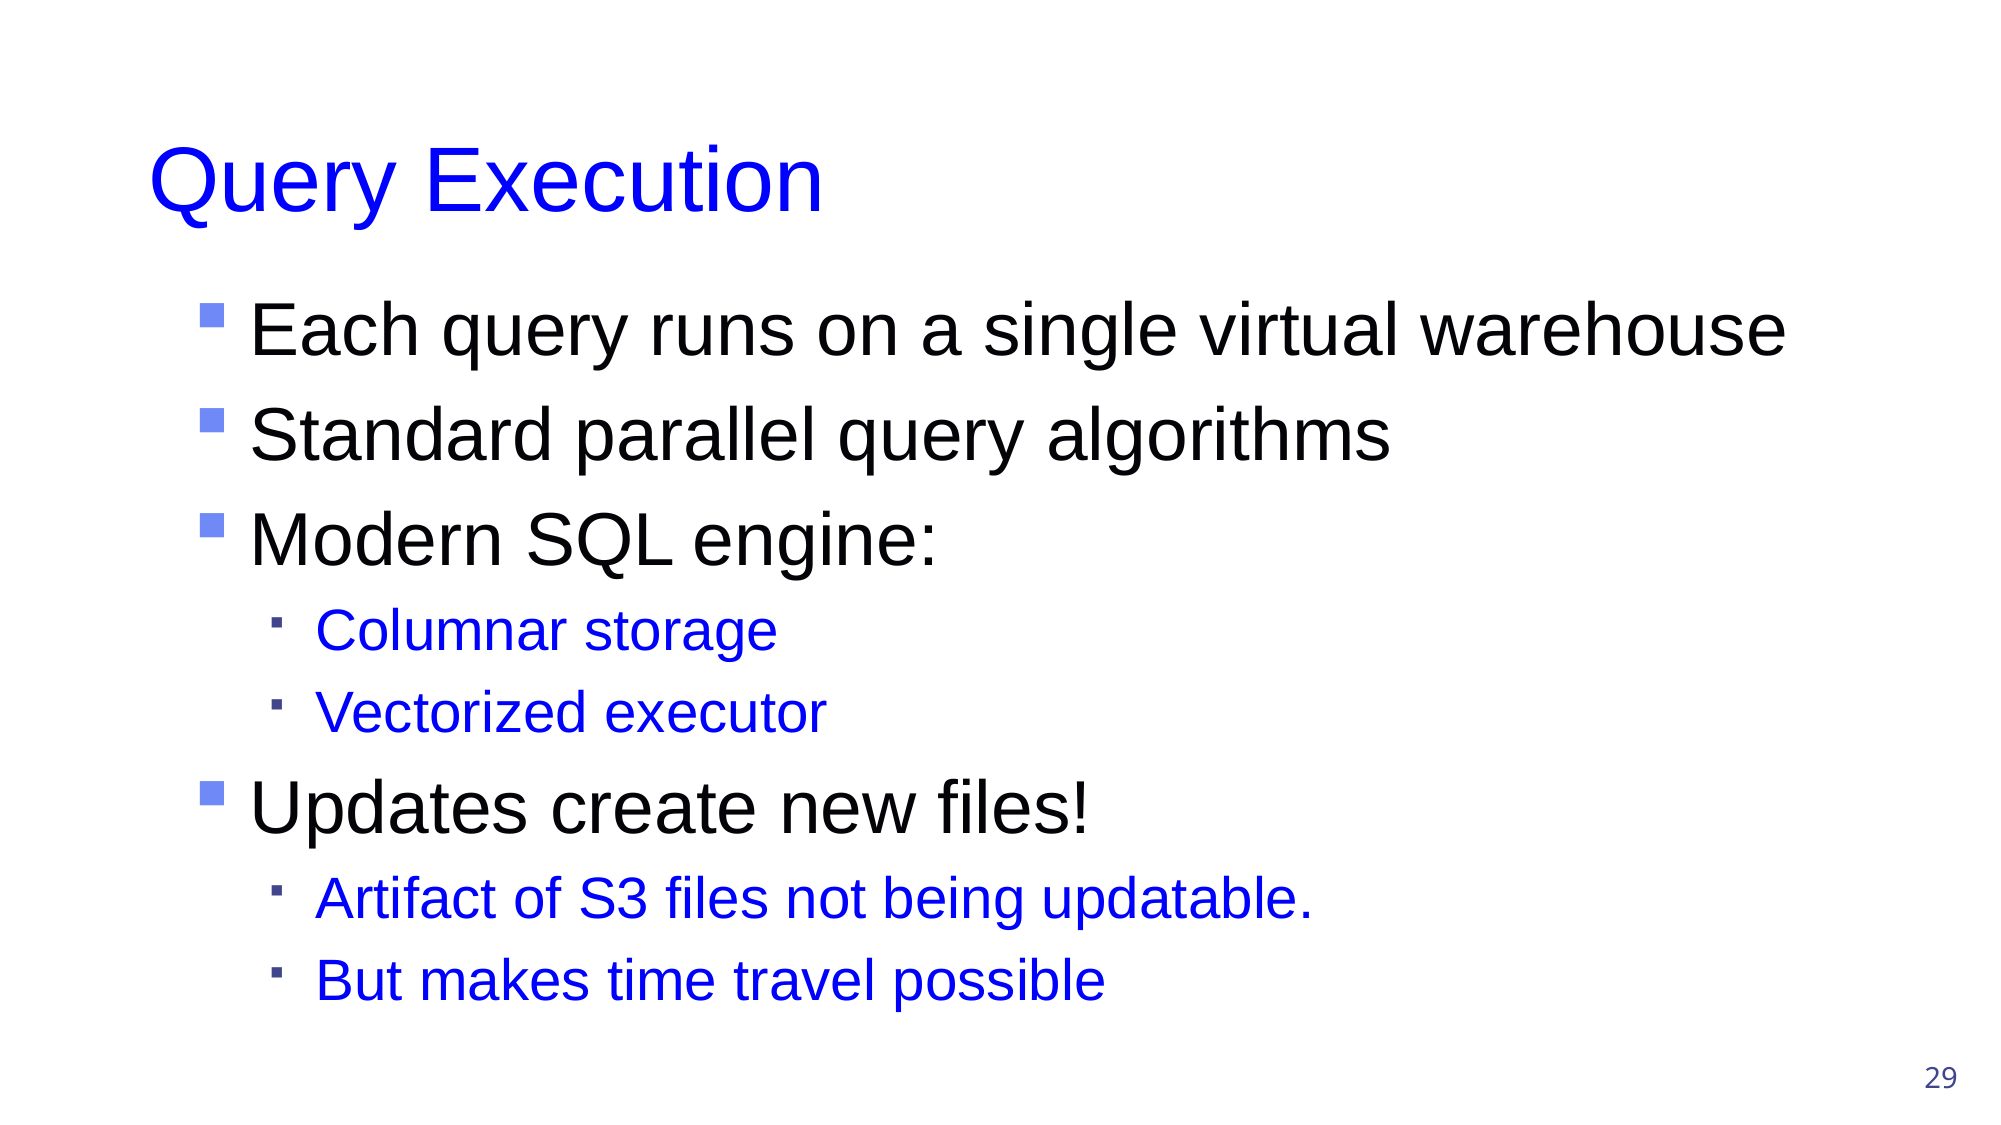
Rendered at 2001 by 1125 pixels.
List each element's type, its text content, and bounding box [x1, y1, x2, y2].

slide_number 29 [1820, 1031, 1974, 1107]
title Query Execution [133, 49, 1834, 238]
list Each query runs on a single virtual warehouse Standard parallel query algorithms Modern SQL engine: Columnar storage Vectorized executor Updates create new files! Artifact of S3 files not being updatable. But makes time travel possible [178, 272, 1898, 949]
